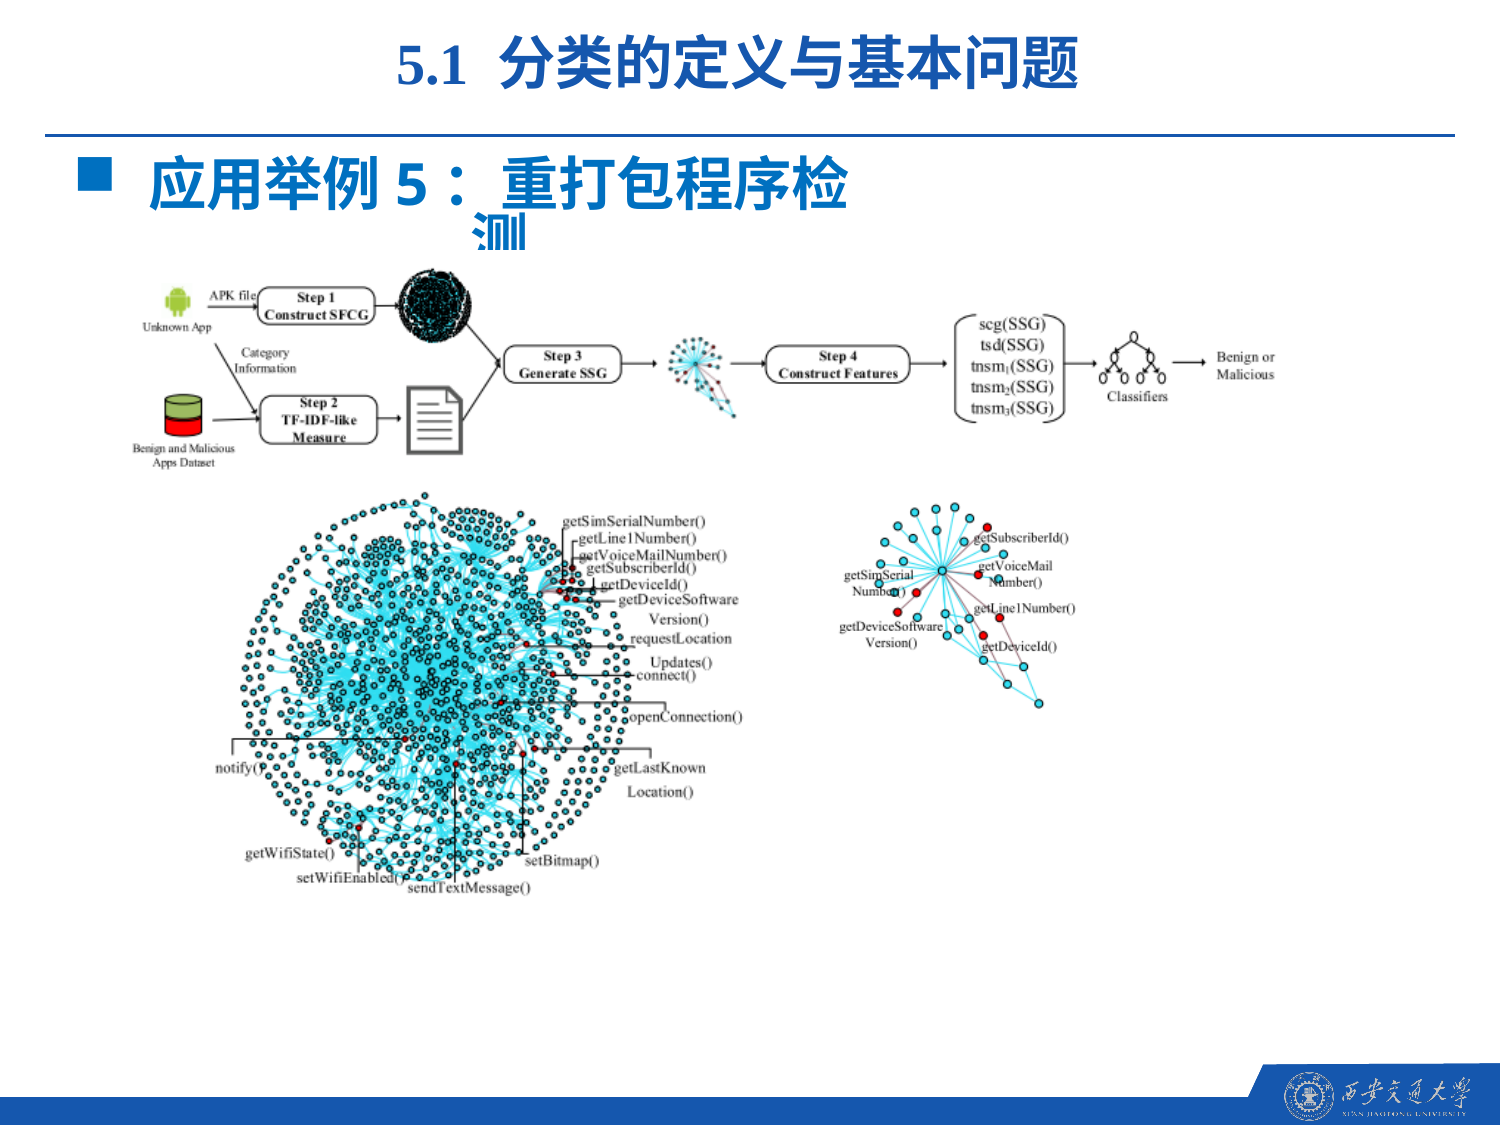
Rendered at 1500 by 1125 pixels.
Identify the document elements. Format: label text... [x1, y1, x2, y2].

text_box 5.1 分类的定义与基本问题 [135, 19, 1341, 104]
picture [770, 485, 1117, 709]
text_box 应用举例5：重打包程序检测 [29, 153, 894, 280]
picture [114, 250, 1305, 905]
